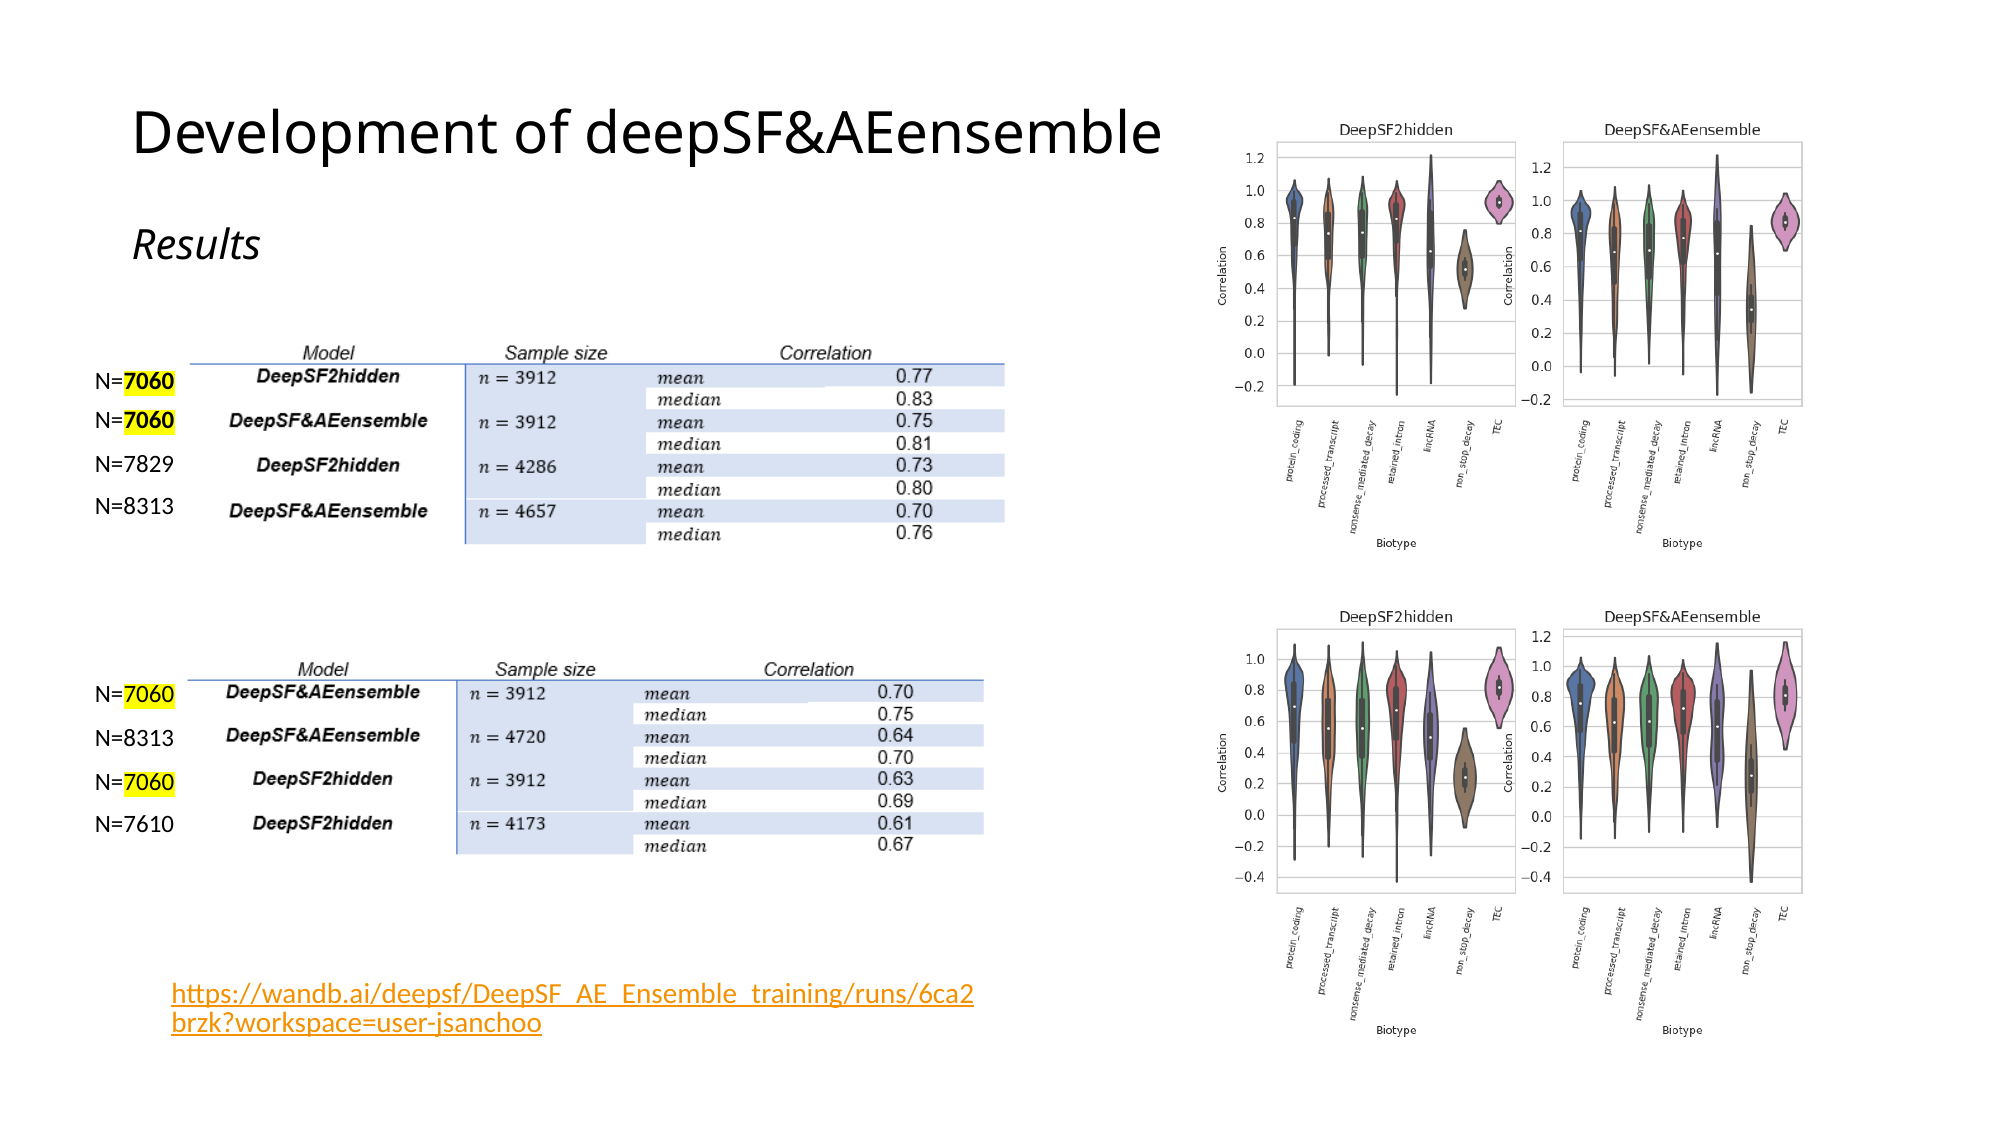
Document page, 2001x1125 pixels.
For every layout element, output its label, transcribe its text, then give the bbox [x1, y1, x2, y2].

text_box N=8313 [80, 714, 174, 758]
picture [174, 650, 1000, 873]
text_box N=7060 [80, 758, 174, 800]
text_box Development of deepSF&AEensemble [116, 82, 1386, 181]
text_box N=7060 [80, 396, 176, 440]
text_box N=7060 [80, 357, 176, 396]
picture [1208, 114, 1810, 558]
text_box N=7829 [80, 440, 176, 482]
text_box https://wandb.ai/deepsf/DeepSF_AE_Ensemble_training/runs/6ca2brzk?workspace=user-jsanchoo [156, 966, 1000, 1017]
text_box N=8313 [80, 482, 176, 527]
picture [1208, 601, 1810, 1045]
text_box N=7610 [80, 800, 174, 845]
picture [176, 333, 1020, 557]
text_box Results [116, 181, 1208, 311]
text_box N=7060 [80, 670, 174, 714]
